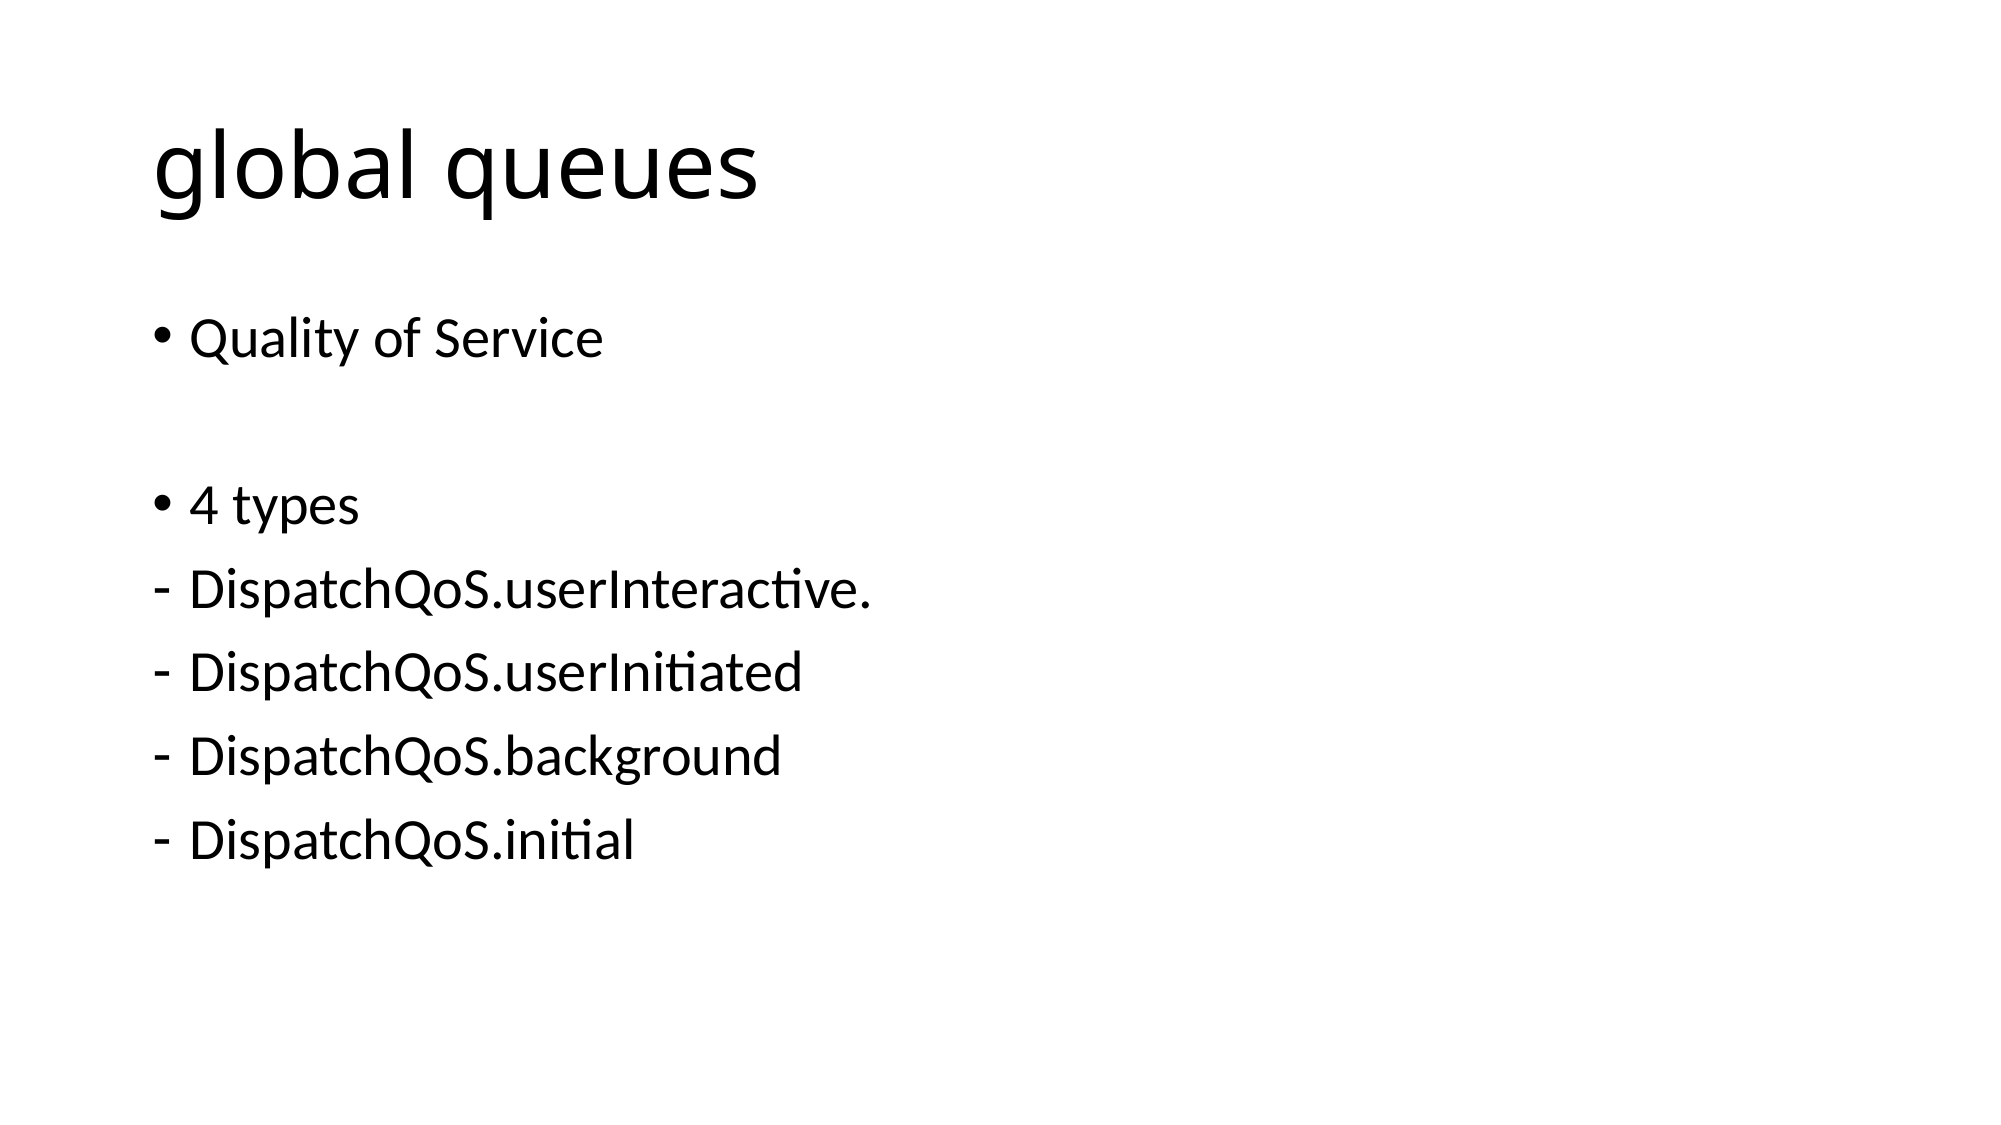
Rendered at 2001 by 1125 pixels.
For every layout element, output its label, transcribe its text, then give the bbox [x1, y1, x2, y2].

list Quality of Service 4 types DispatchQoS.userInteractive. DispatchQoS.userInitiated DispatchQoS.background DispatchQoS.initial [137, 299, 1863, 1014]
title global queues [137, 59, 1863, 278]
